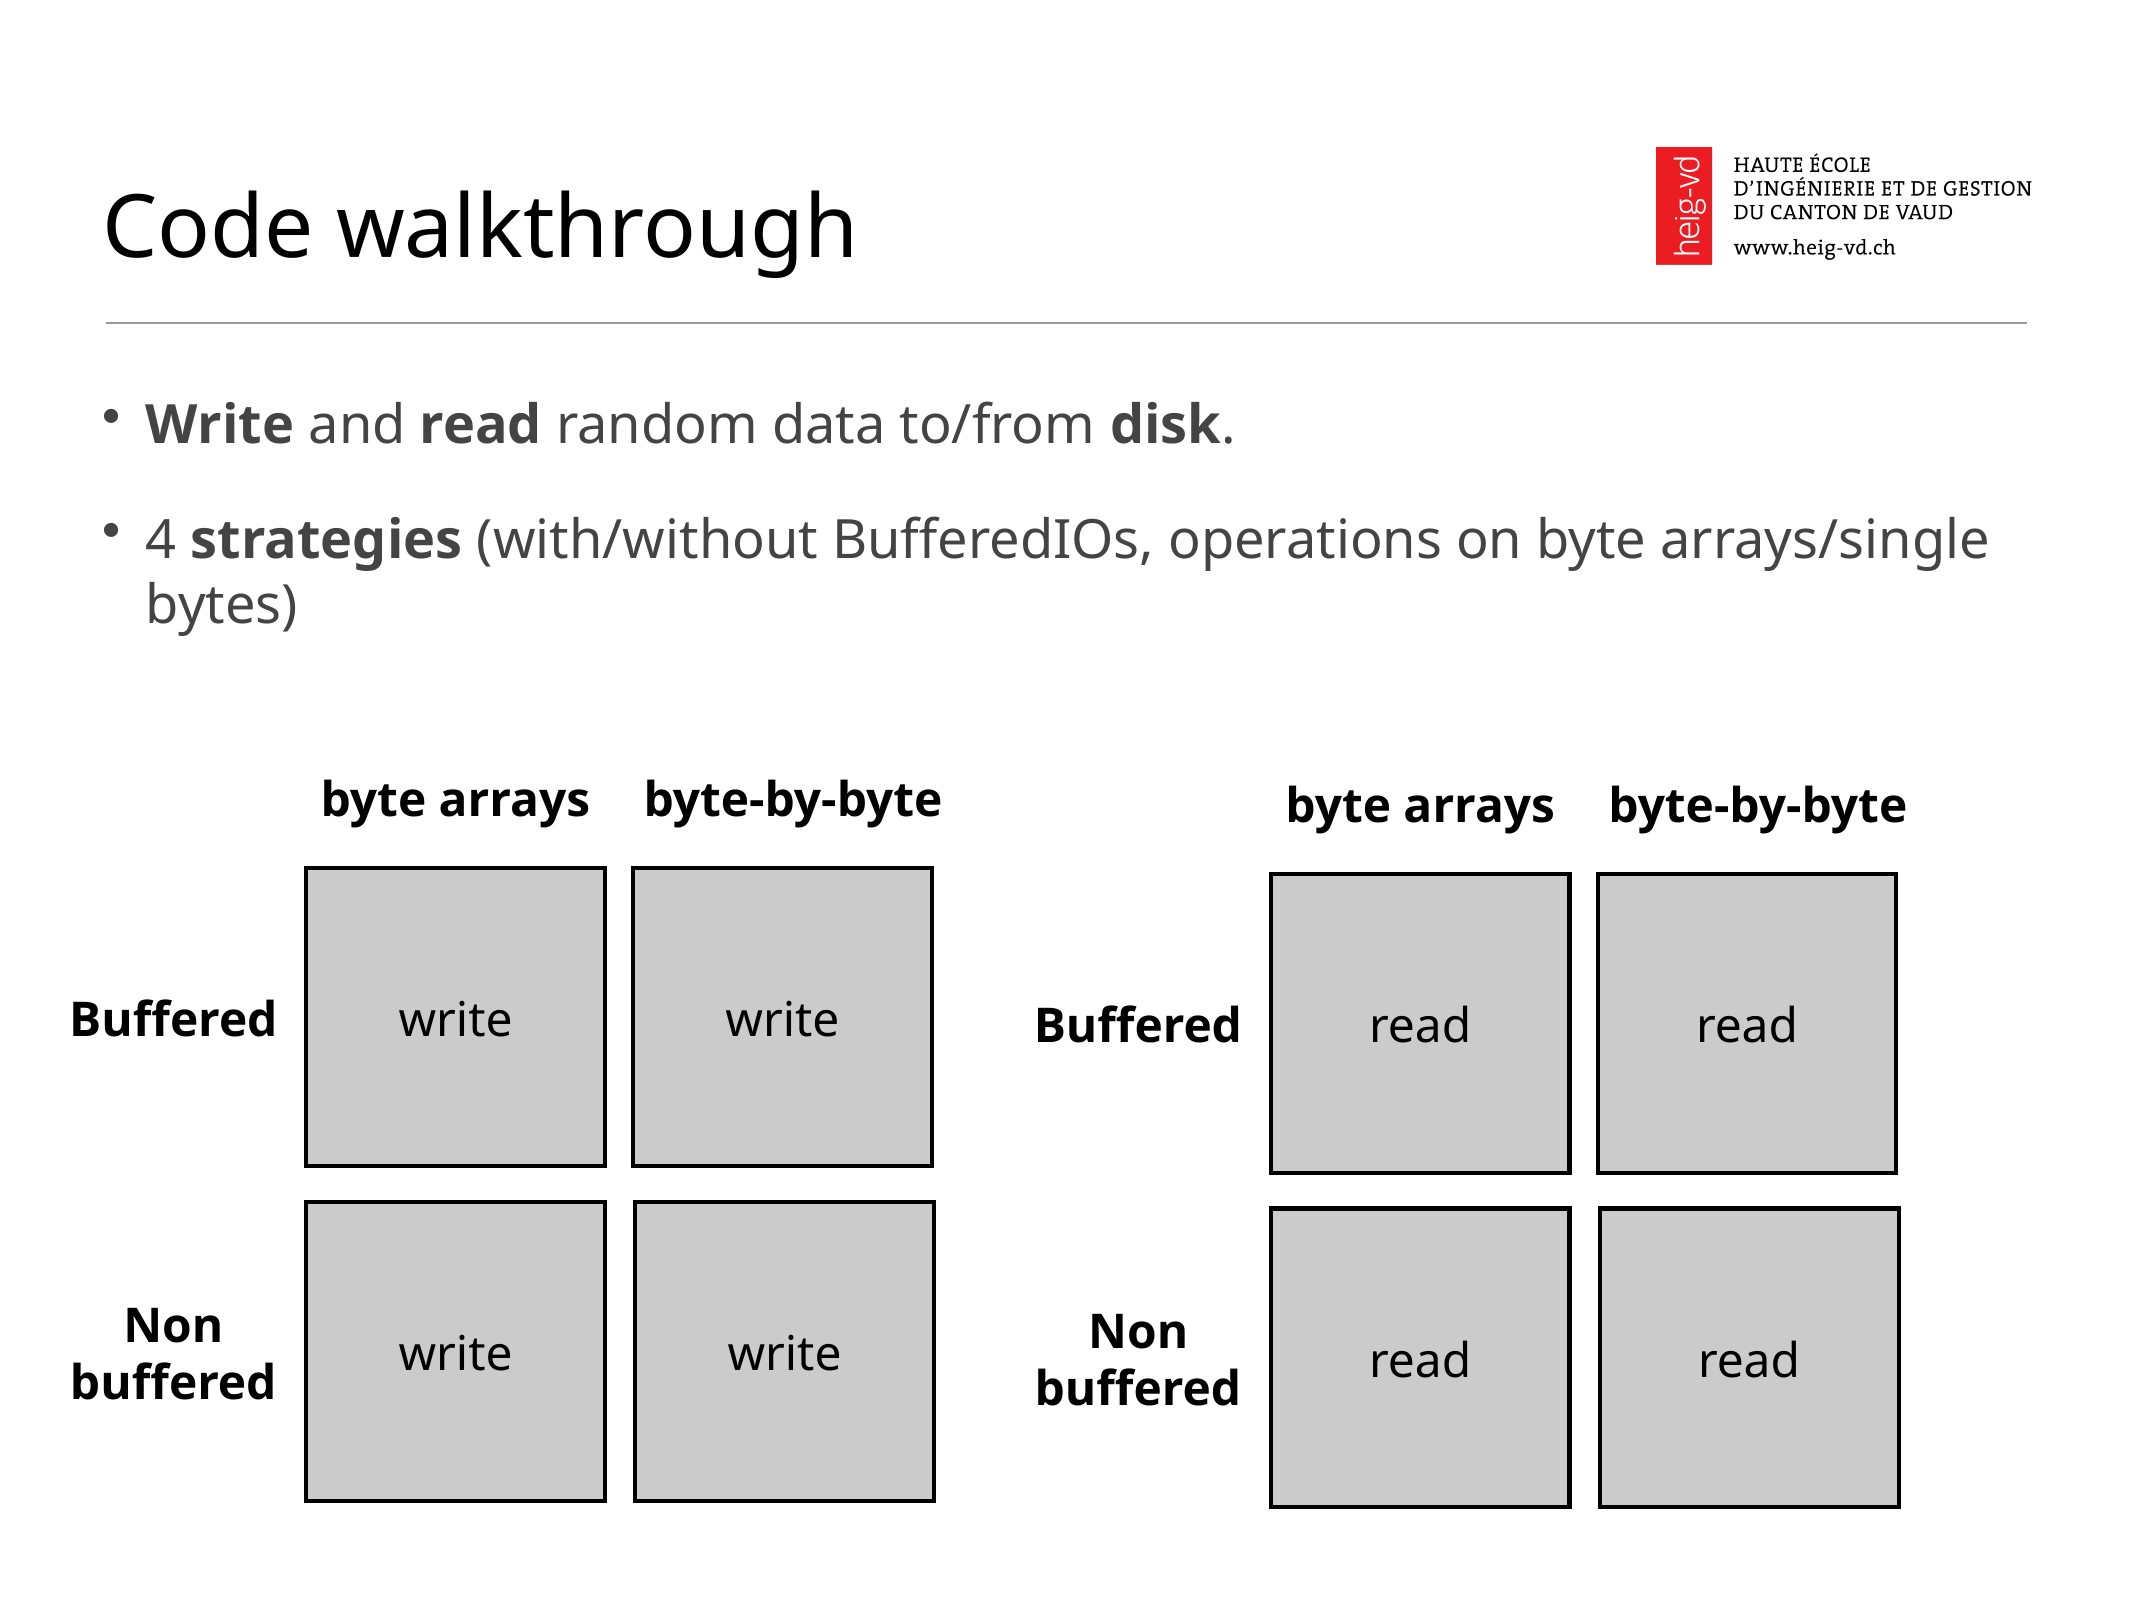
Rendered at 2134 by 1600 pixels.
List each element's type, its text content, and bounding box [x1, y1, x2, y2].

text_box byte arrays [1277, 766, 1564, 841]
text_box read [1270, 873, 1570, 1173]
text_box read [1360, 1320, 1480, 1395]
text_box write [635, 1202, 935, 1502]
text_box write [633, 867, 932, 1167]
text_box byte arrays [312, 760, 599, 835]
text_box Buffered [60, 980, 287, 1055]
text_box byte-by-byte [1599, 766, 1916, 841]
text_box read [1597, 873, 1897, 1173]
text_box Non buffered [1026, 1292, 1250, 1424]
text_box read [1599, 1208, 1899, 1508]
list Write and read random data to/from disk. 4 strategies (with/without BufferedIOs, operations on byte arrays/single bytes) [93, 380, 2041, 1459]
text_box Non buffered [61, 1285, 286, 1418]
title Code walkthrough [93, 53, 2041, 284]
text_box [1270, 1208, 1570, 1508]
text_box write [306, 867, 605, 1167]
text_box Buffered [1025, 986, 1251, 1061]
text_box write [390, 1314, 522, 1389]
text_box [306, 1202, 605, 1502]
text_box byte-by-byte [635, 760, 952, 835]
